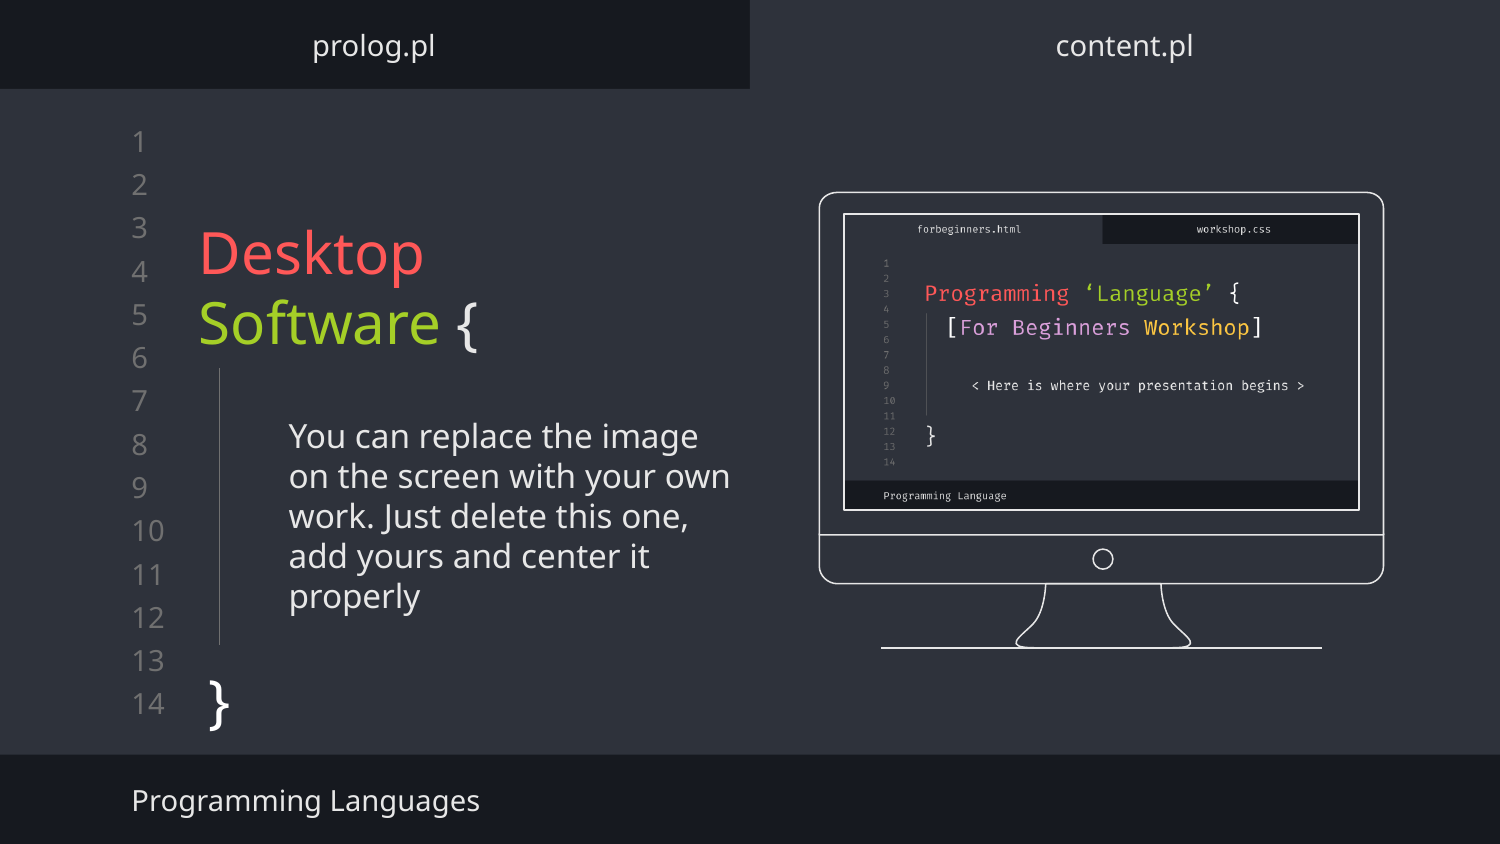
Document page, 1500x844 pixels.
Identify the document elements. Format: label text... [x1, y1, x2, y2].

subtitle You can replace the image on the screen with your own work. Just delete this one, add yours and center it properly [273, 386, 748, 644]
subtitle content.pl [750, 15, 1500, 74]
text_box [177, 368, 262, 750]
subtitle Programming Languages [116, 770, 915, 829]
title Desktop Software { [184, 194, 659, 379]
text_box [819, 192, 1384, 649]
subtitle prolog.pl [0, 15, 749, 74]
